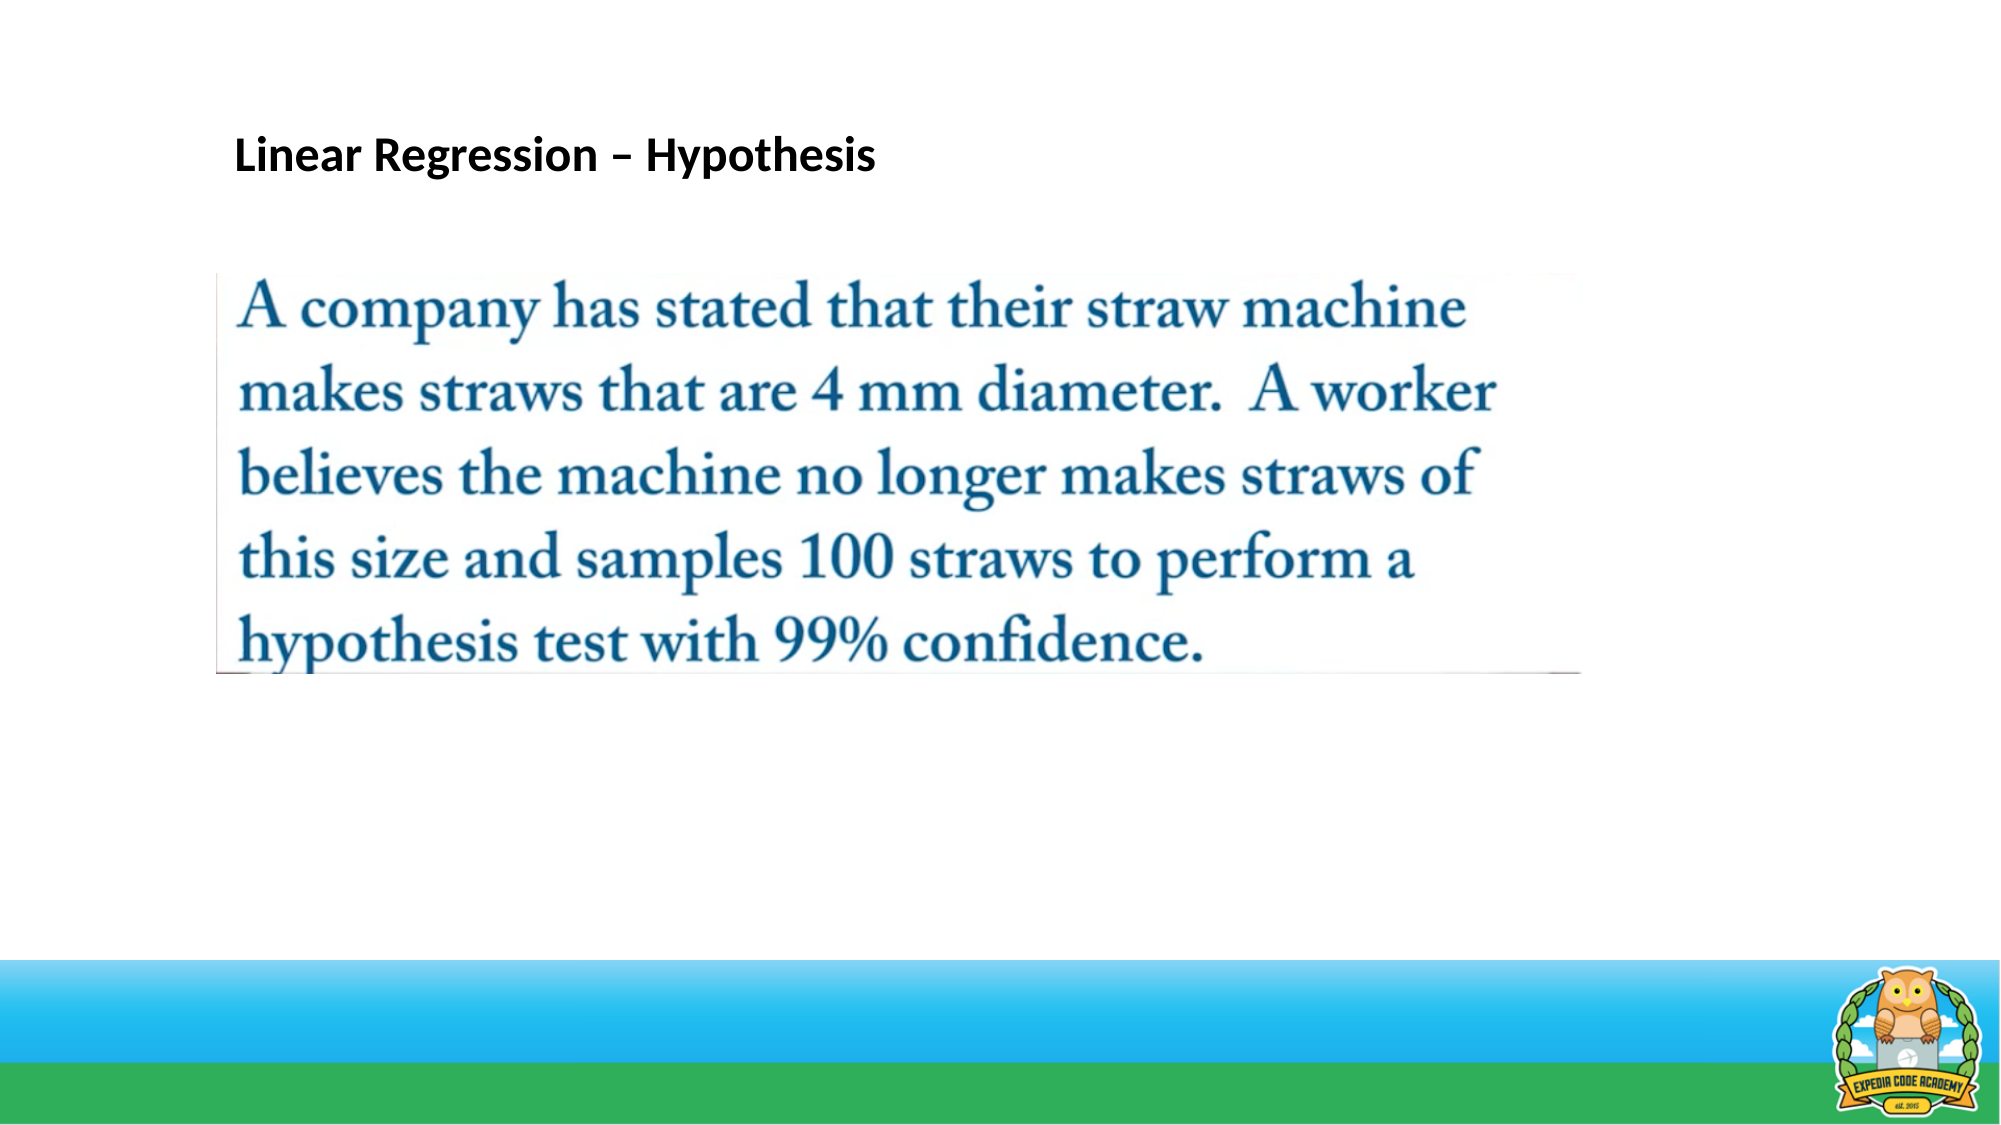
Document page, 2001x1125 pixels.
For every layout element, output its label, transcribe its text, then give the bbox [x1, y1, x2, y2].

picture [0, 960, 2000, 1125]
text_box Linear Regression – Hypothesis [219, 114, 892, 190]
picture [216, 273, 1582, 674]
